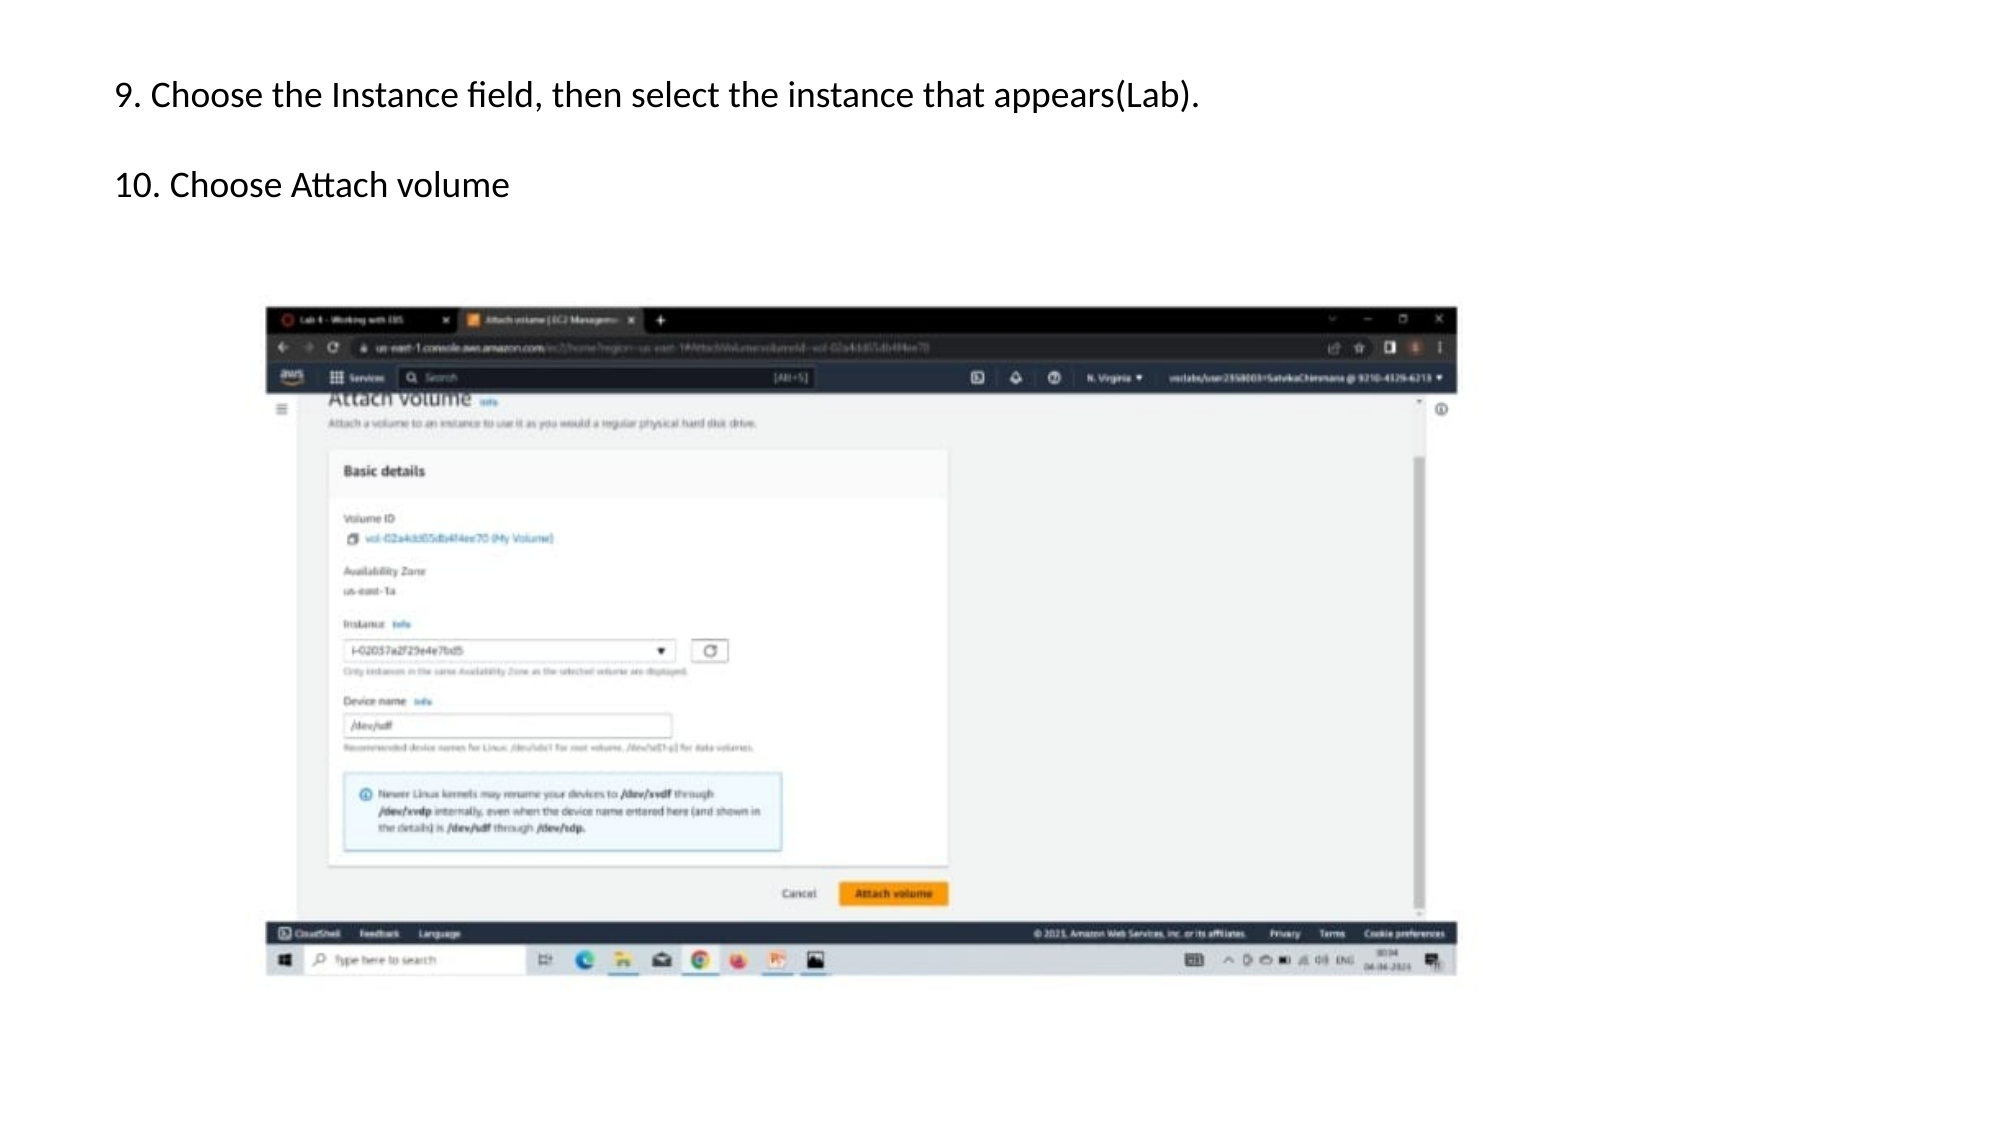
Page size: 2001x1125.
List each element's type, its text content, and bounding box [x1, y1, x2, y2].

picture [246, 282, 1494, 1014]
text_box 9. Choose the Instance field, then select the instance that appears(Lab). 10. Choose Attach volume [99, 62, 1730, 213]
